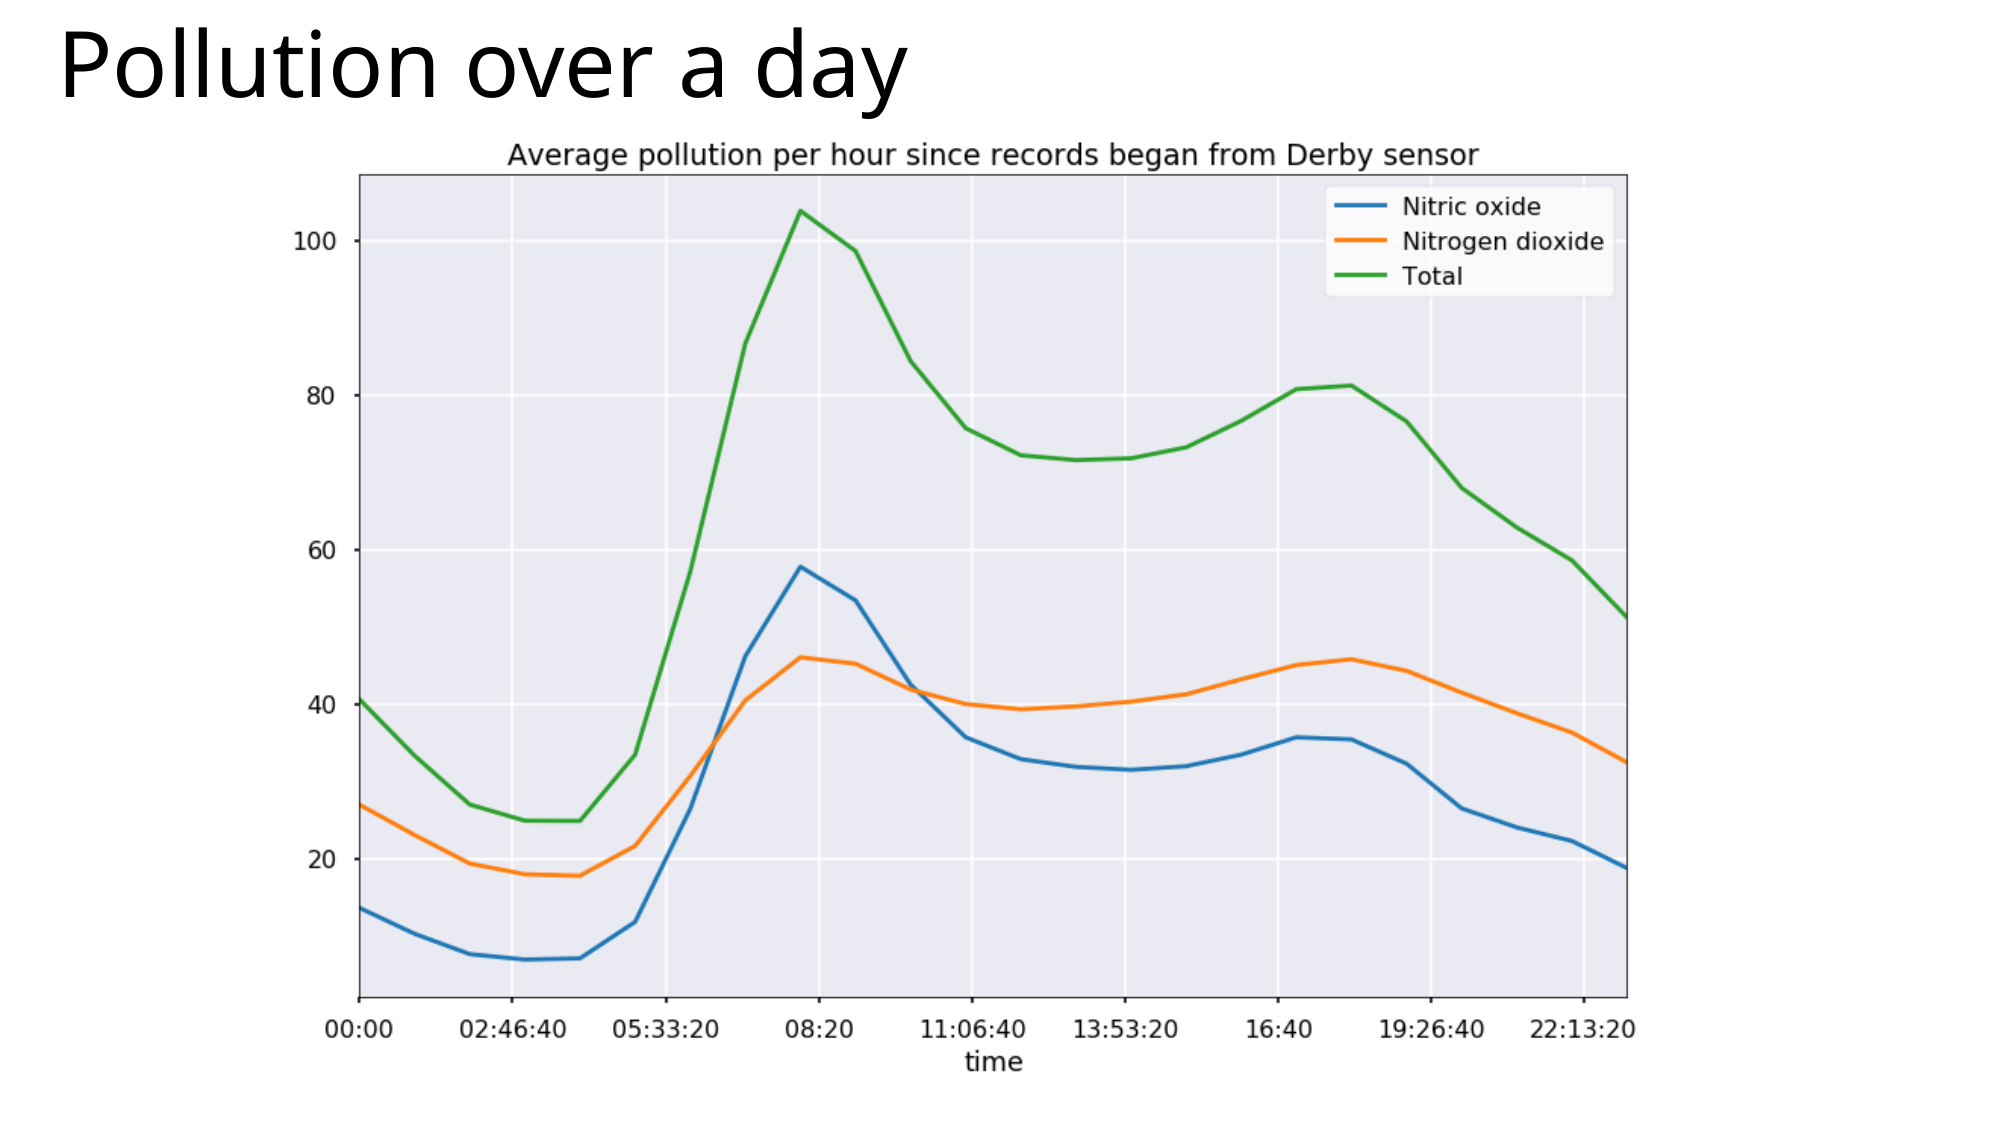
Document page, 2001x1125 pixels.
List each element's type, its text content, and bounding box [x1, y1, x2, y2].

title Pollution over a day [42, 0, 1768, 136]
picture [279, 135, 1660, 1085]
